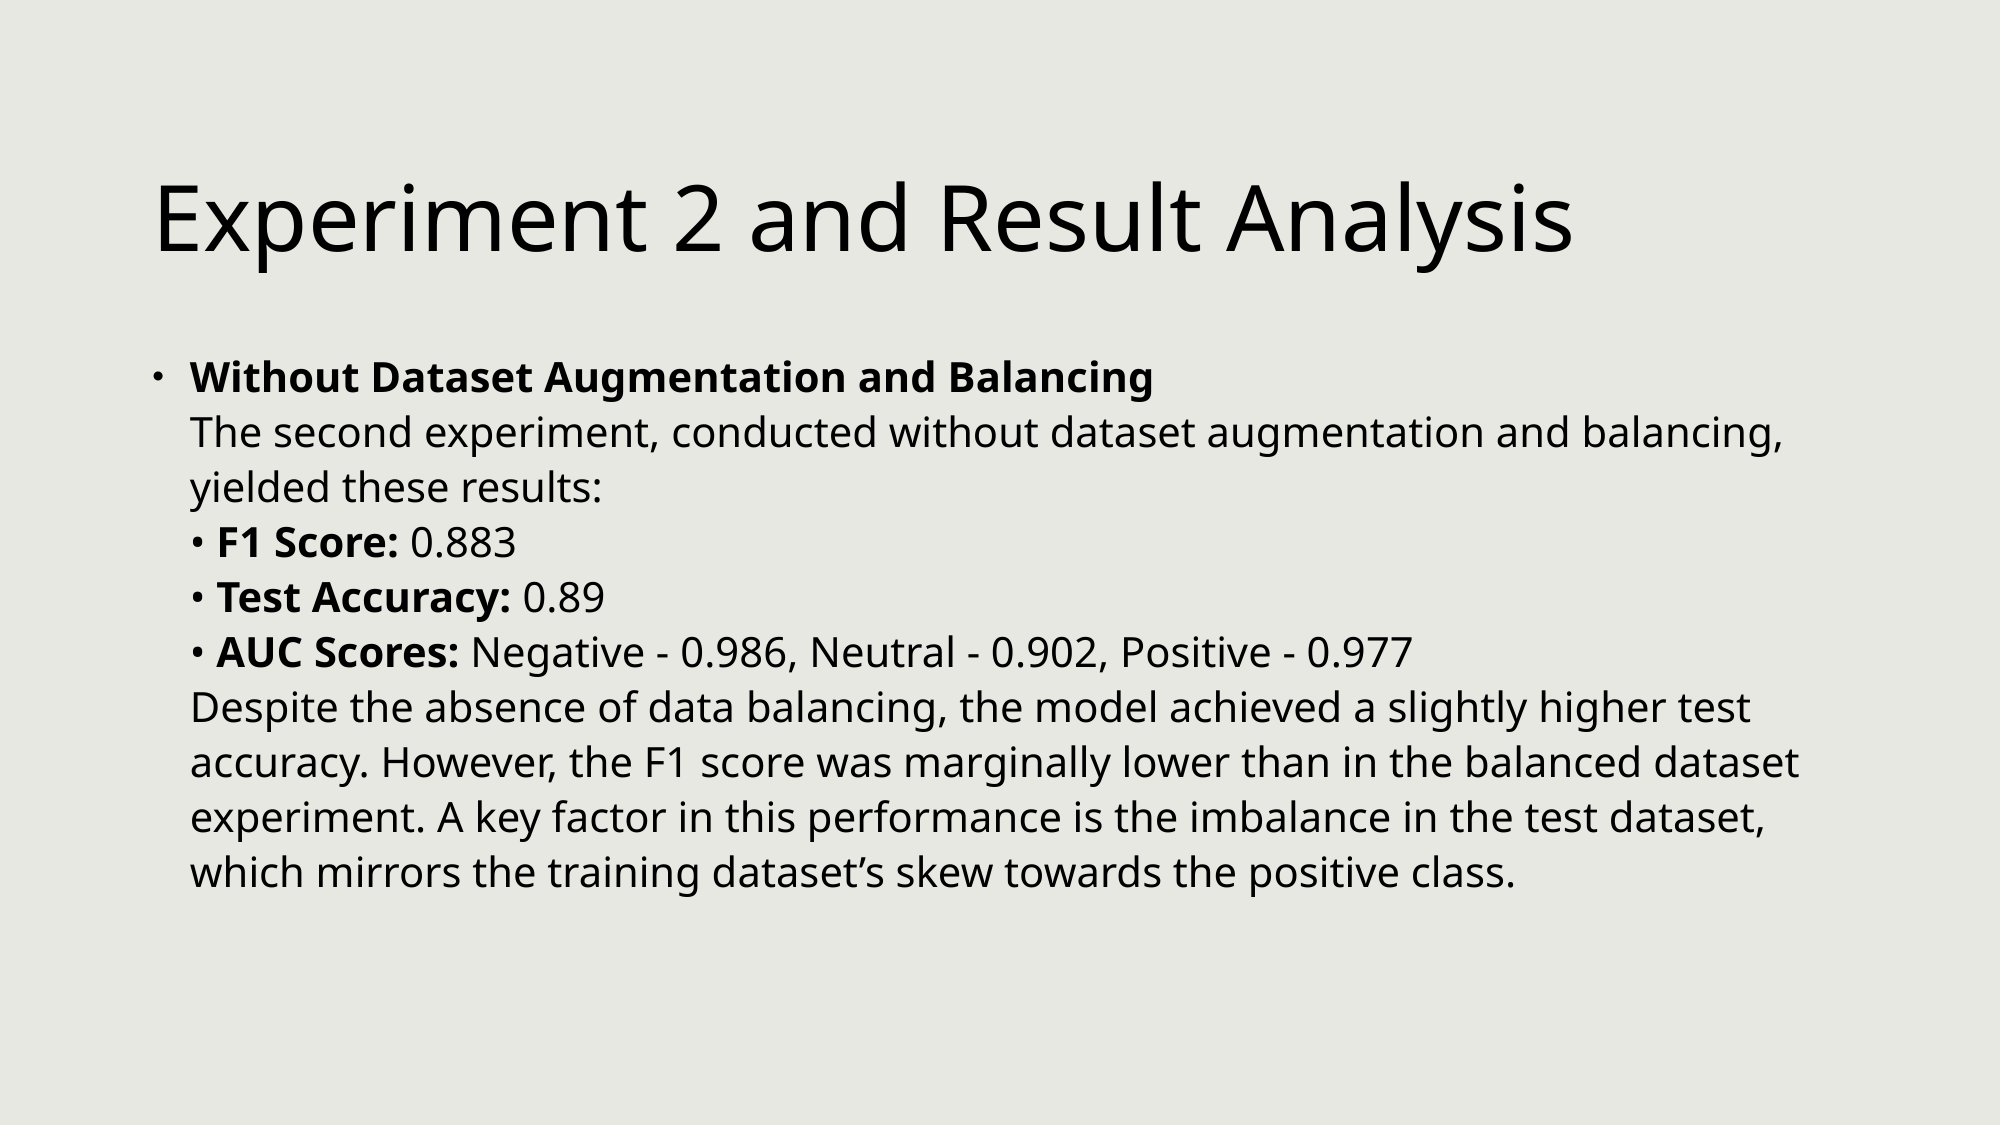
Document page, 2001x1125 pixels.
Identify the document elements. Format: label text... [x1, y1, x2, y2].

title Experiment 2 and Result Analysis [137, 95, 1863, 280]
list Without Dataset Augmentation and Balancing The second experiment, conducted without dataset augmentation and balancing, yielded these results: • F1 Score: 0.883 • Test Accuracy: 0.89 • AUC Scores: Negative - 0.986, Neutral - 0.902, Positive - 0.977 Despite the absence of data balancing, the model achieved a slightly higher test accuracy. However, the F1 score was marginally lower than in the balanced dataset experiment. A key factor in this performance is the imbalance in the test dataset, which mirrors the training dataset’s skew towards the positive class. [137, 338, 1863, 1014]
